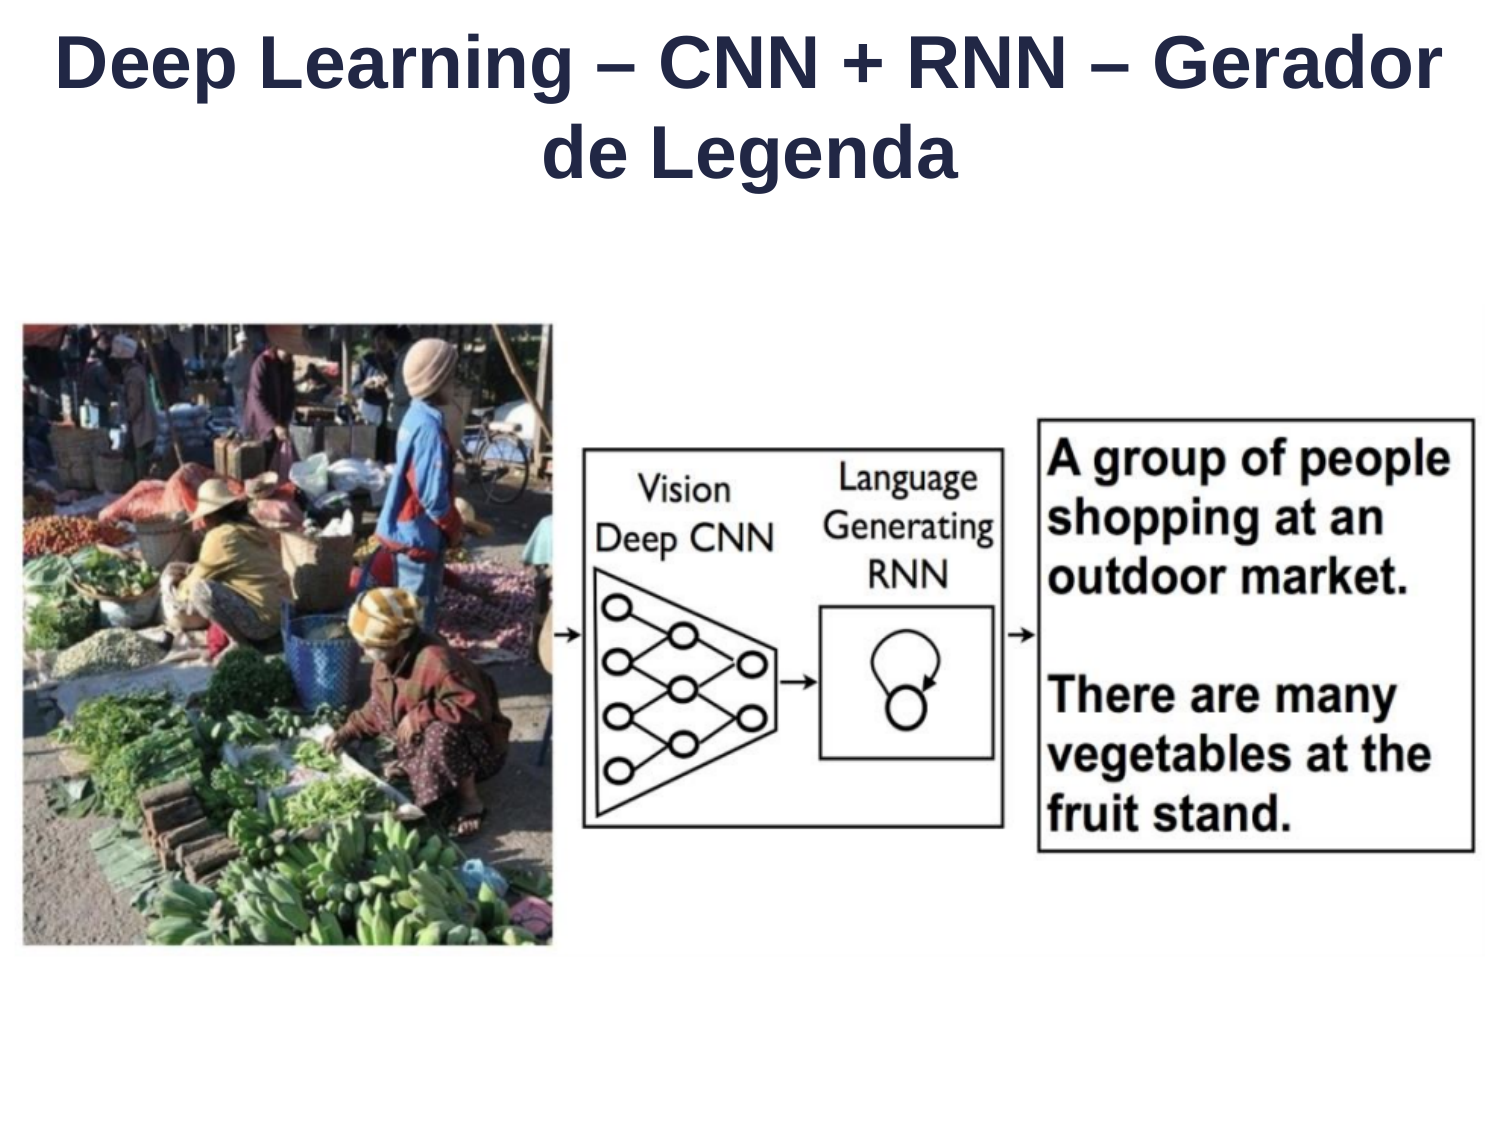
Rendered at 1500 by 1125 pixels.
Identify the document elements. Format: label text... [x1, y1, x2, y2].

picture [0, 304, 1489, 985]
title Deep Learning – CNN + RNN – Gerador de Legenda [0, 0, 1500, 209]
